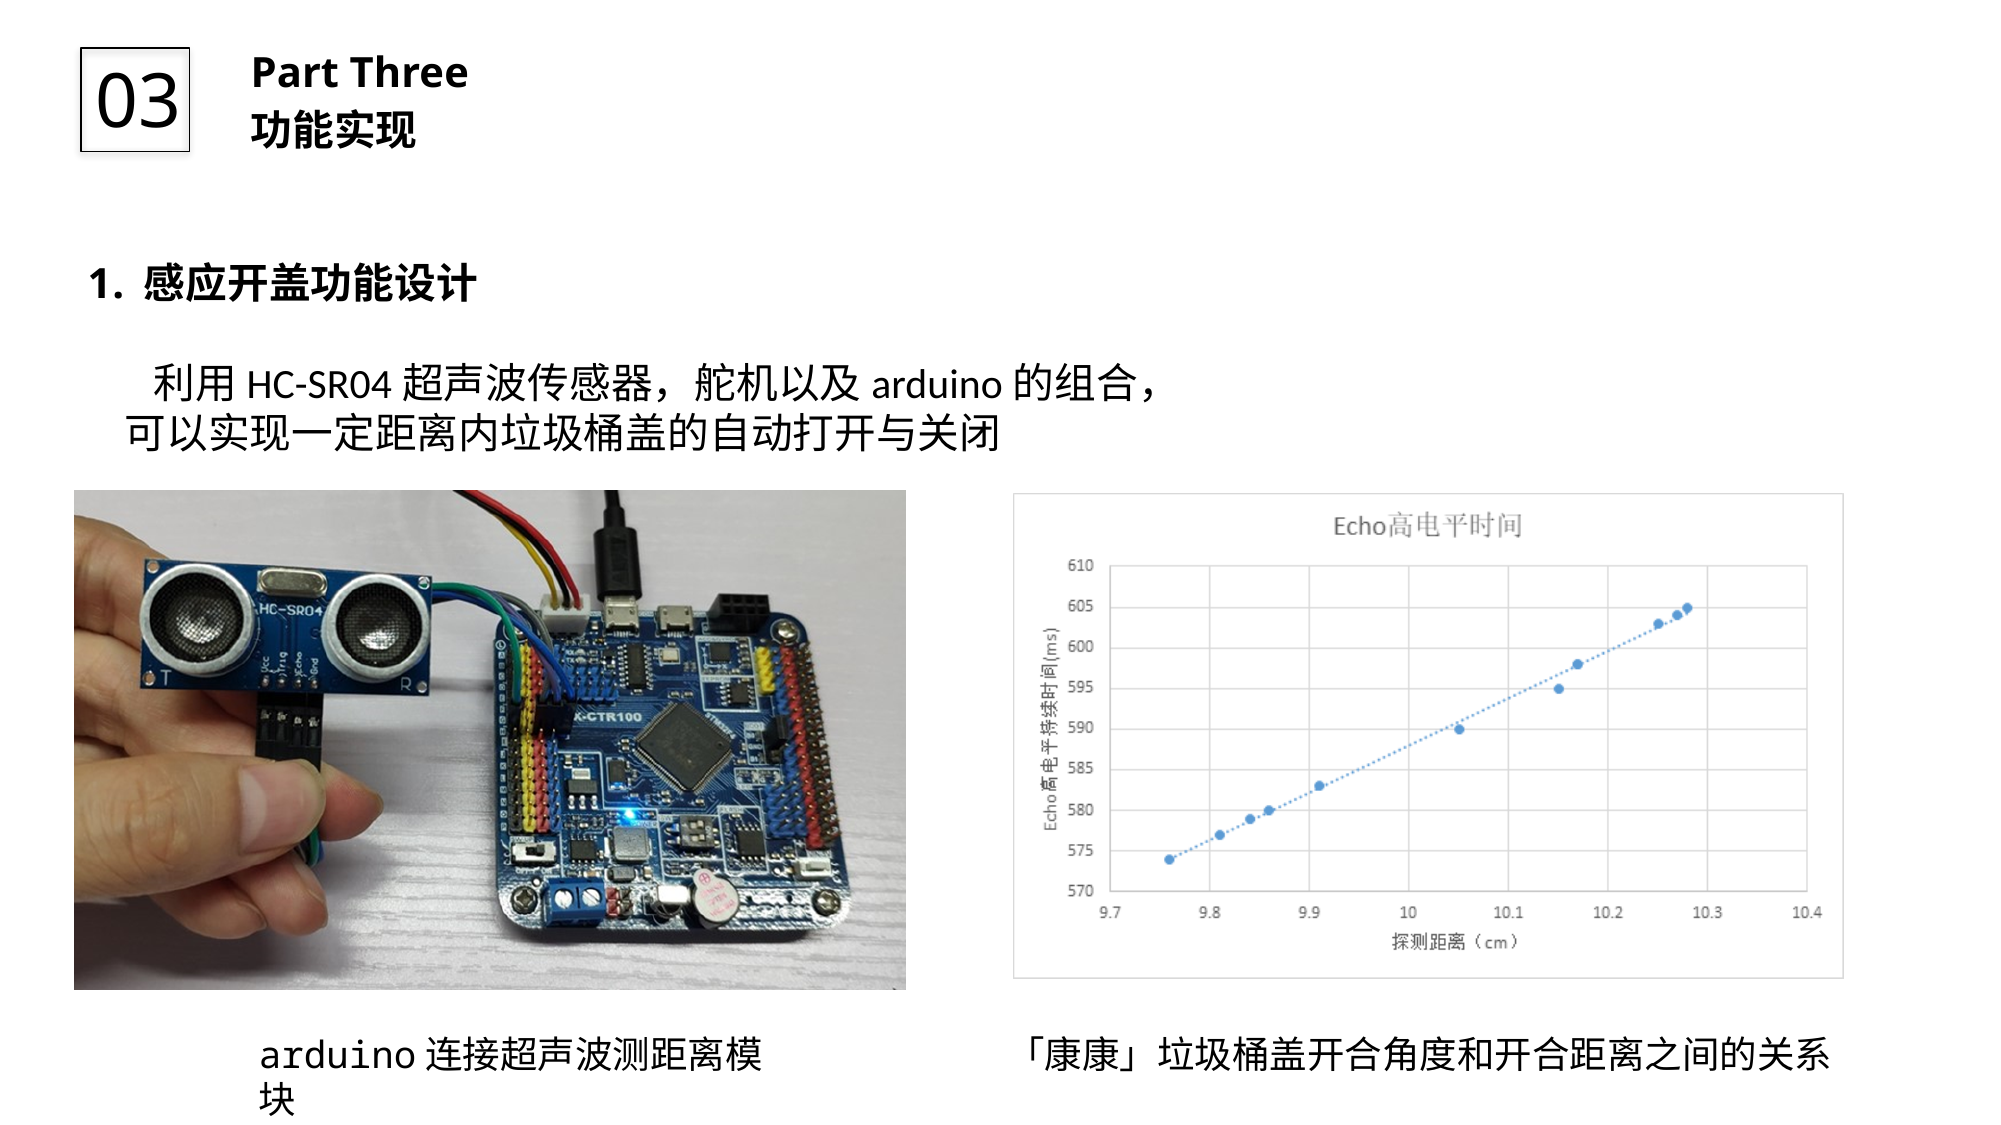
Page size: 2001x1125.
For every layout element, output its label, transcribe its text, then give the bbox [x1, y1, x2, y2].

list 03 [73, 44, 205, 157]
text_box 「康康」垃圾桶盖开合角度和开合距离之间的关系 [857, 1023, 1857, 1084]
text_box arduino连接超声波测距离模块 [243, 1023, 801, 1125]
list Part Three 功能实现 [235, 38, 858, 162]
text_box 感应开盖功能设计 利用HC-SR04超声波传感器，舵机以及arduino的组合， 可以实现一定距离内垃圾桶盖的自动打开与关闭 [72, 249, 1210, 465]
picture [74, 490, 906, 990]
picture [1013, 493, 1844, 980]
